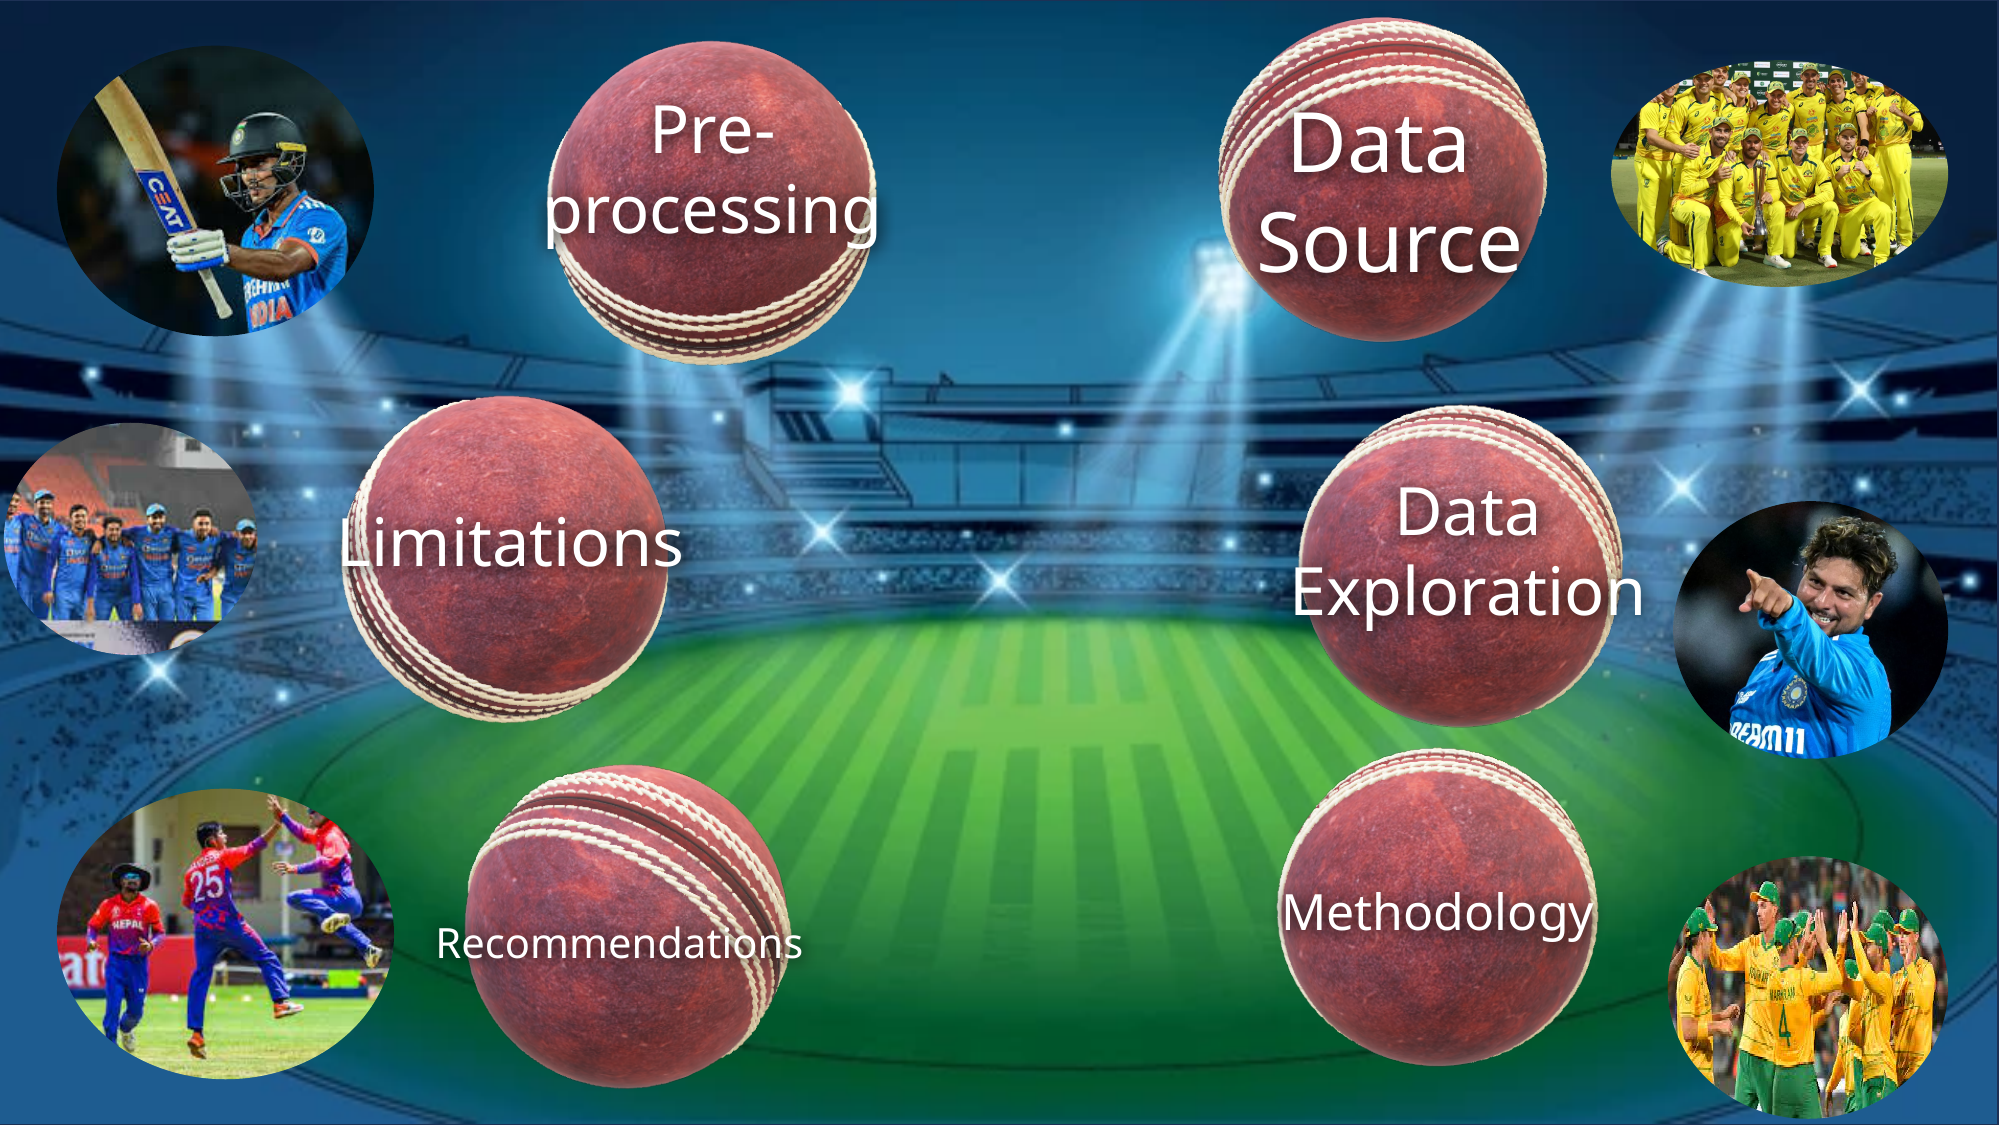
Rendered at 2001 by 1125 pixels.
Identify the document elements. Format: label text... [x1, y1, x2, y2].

text_box Methodology [1225, 872, 1651, 948]
text_box Data Exploration [1255, 461, 1681, 636]
picture [1292, 636, 1630, 737]
picture [3, 422, 258, 655]
text_box Pre- processing [500, 79, 925, 254]
picture [56, 788, 395, 1080]
picture [1611, 60, 1949, 287]
picture [1667, 856, 1949, 1119]
picture [335, 587, 678, 729]
picture [1673, 501, 1949, 759]
picture [455, 974, 798, 1095]
picture [1202, 0, 1562, 82]
picture [455, 758, 798, 909]
picture [335, 386, 678, 492]
text_box Recommendations [406, 909, 832, 974]
text_box Limitations [298, 492, 723, 587]
picture [1269, 740, 1607, 872]
text_box Data Source [1177, 82, 1602, 297]
picture [1292, 399, 1630, 461]
picture [1269, 948, 1607, 1078]
picture [1202, 297, 1562, 360]
picture [541, 254, 884, 373]
text_box [0, 0, 1999, 1125]
picture [56, 45, 374, 337]
picture [541, 33, 884, 79]
